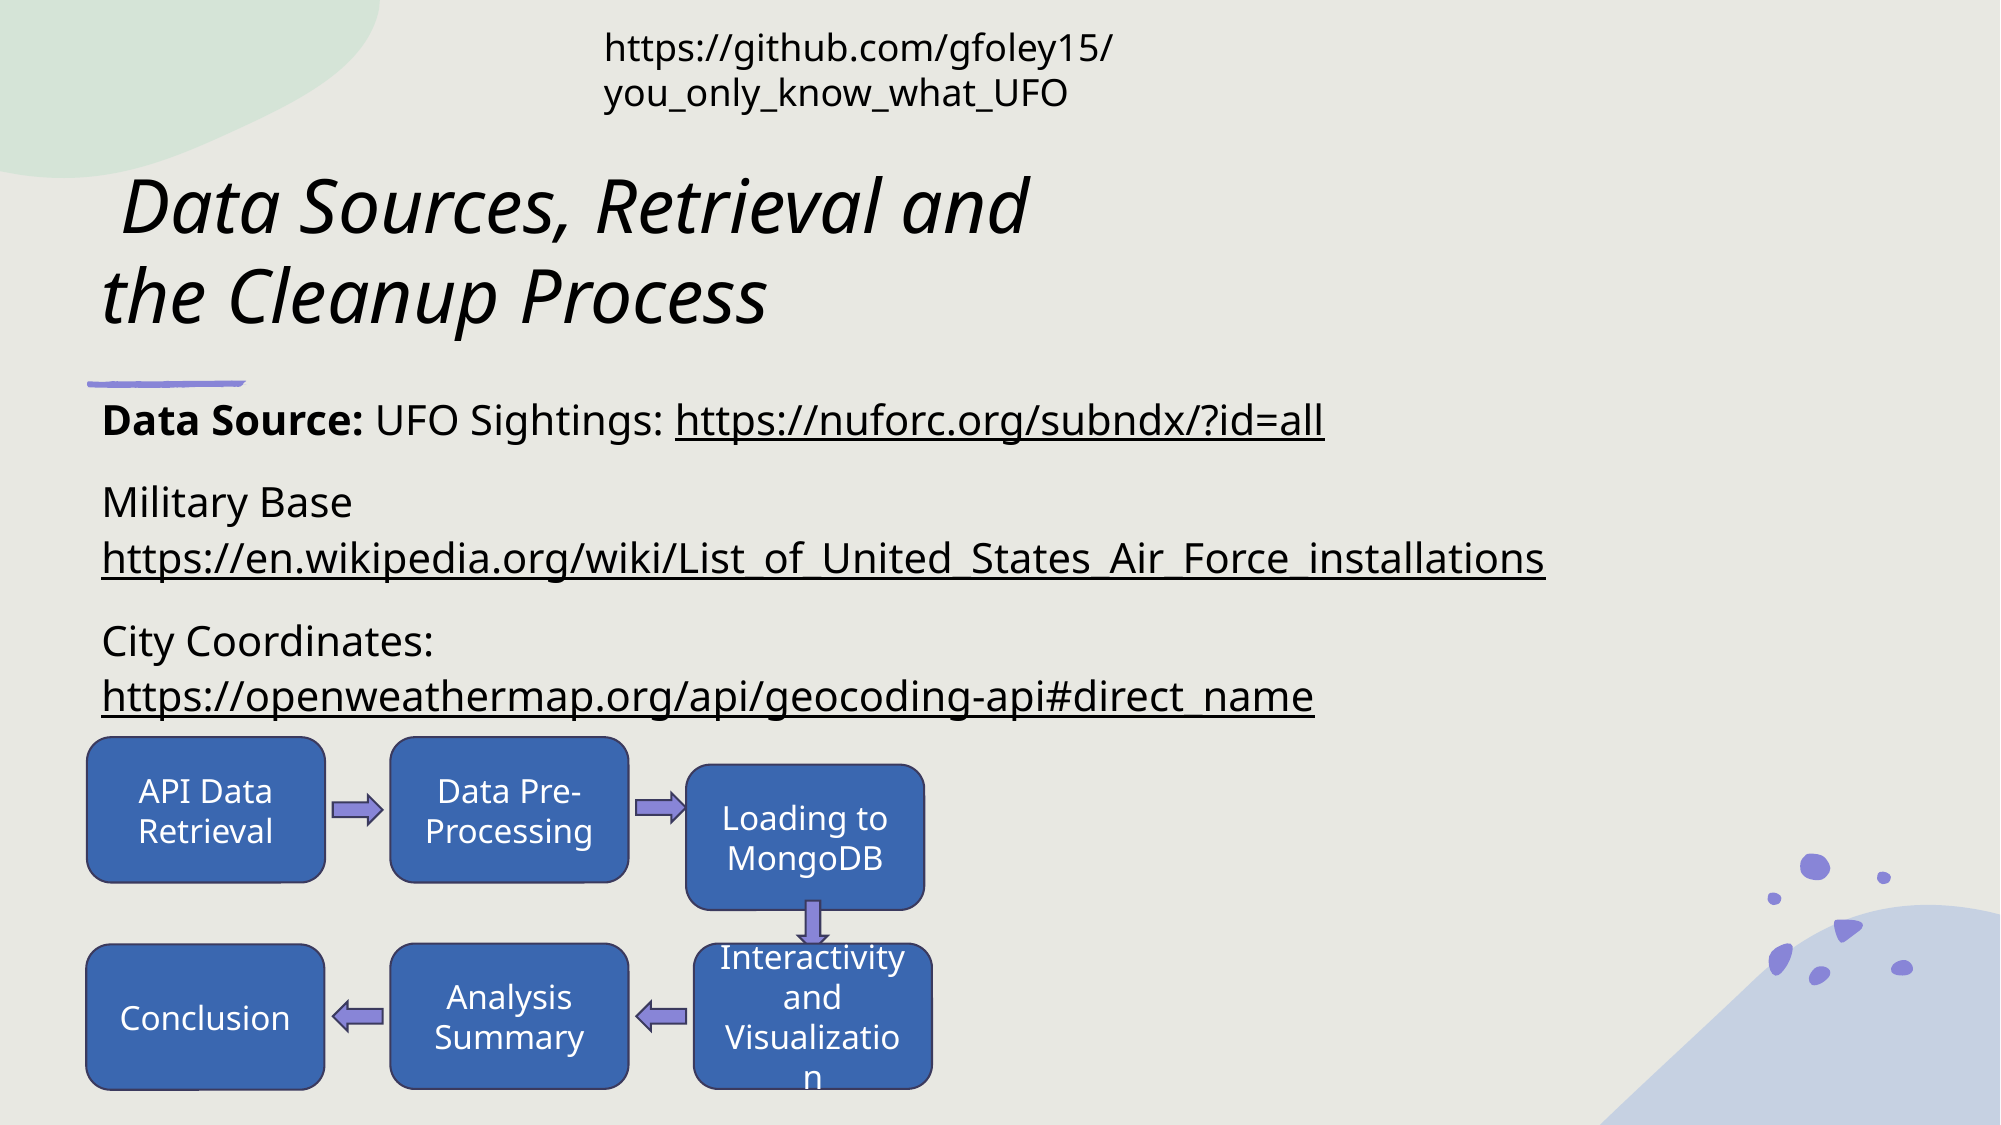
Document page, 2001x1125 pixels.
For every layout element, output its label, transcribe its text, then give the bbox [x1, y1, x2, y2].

text_box Analysis Summary [389, 942, 630, 1090]
text_box Interactivity and Visualization [692, 942, 934, 1090]
text_box https://github.com/gfoley15/you_only_know_what_UFO [589, 16, 1591, 122]
text_box Conclusion [85, 943, 326, 1091]
list Data Source: UFO Sightings: https://nuforc.org/subndx/?id=all Military Base https://en.wikipedia.org/wiki/List_of_United_States_Air_Force_installations City Coordinates: https://openweathermap.org/api/geocoding-api#direct_name Task List: [86, 380, 1625, 1075]
text_box Data Pre-Processing [389, 736, 630, 884]
text_box [331, 999, 384, 1034]
text_box [635, 790, 685, 825]
text_box [634, 999, 688, 1034]
title Data Sources, Retrieval and the Cleanup Process [86, 129, 1740, 347]
text_box [331, 792, 385, 828]
text_box API Data Retrieval [85, 736, 327, 884]
text_box Loading to MongoDB [685, 763, 926, 912]
text_box [795, 899, 831, 942]
